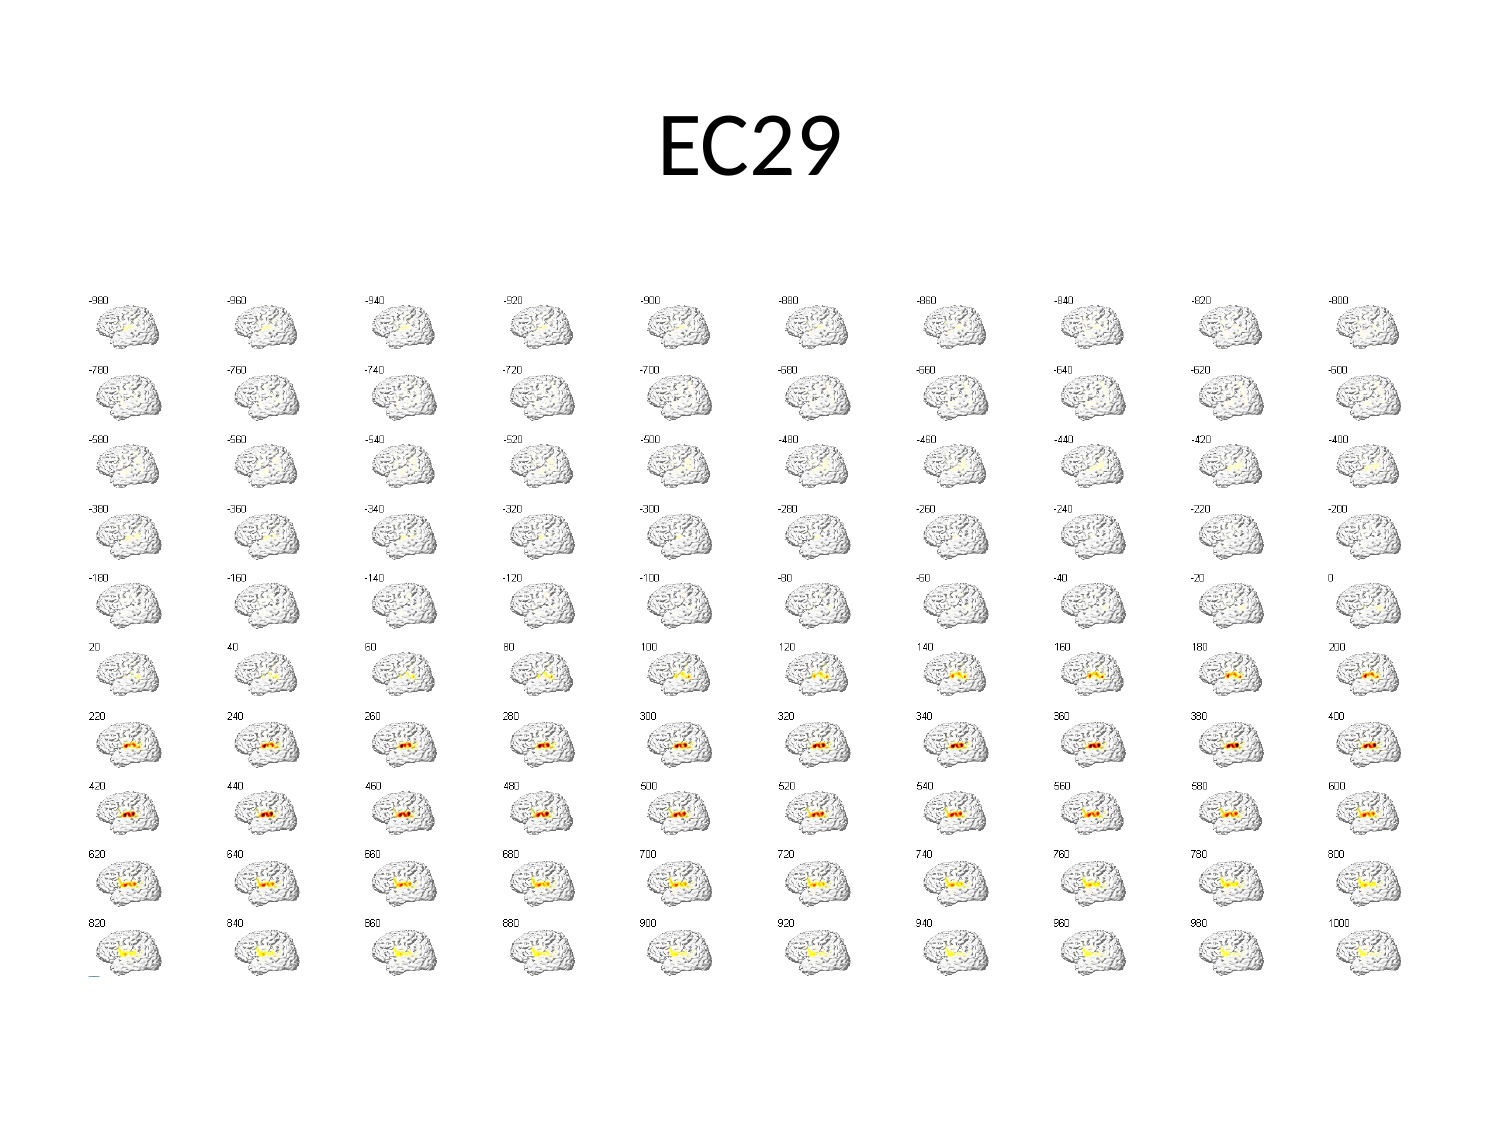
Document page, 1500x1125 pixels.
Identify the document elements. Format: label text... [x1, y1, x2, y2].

title EC29 [75, 45, 1425, 233]
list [74, 290, 1426, 978]
